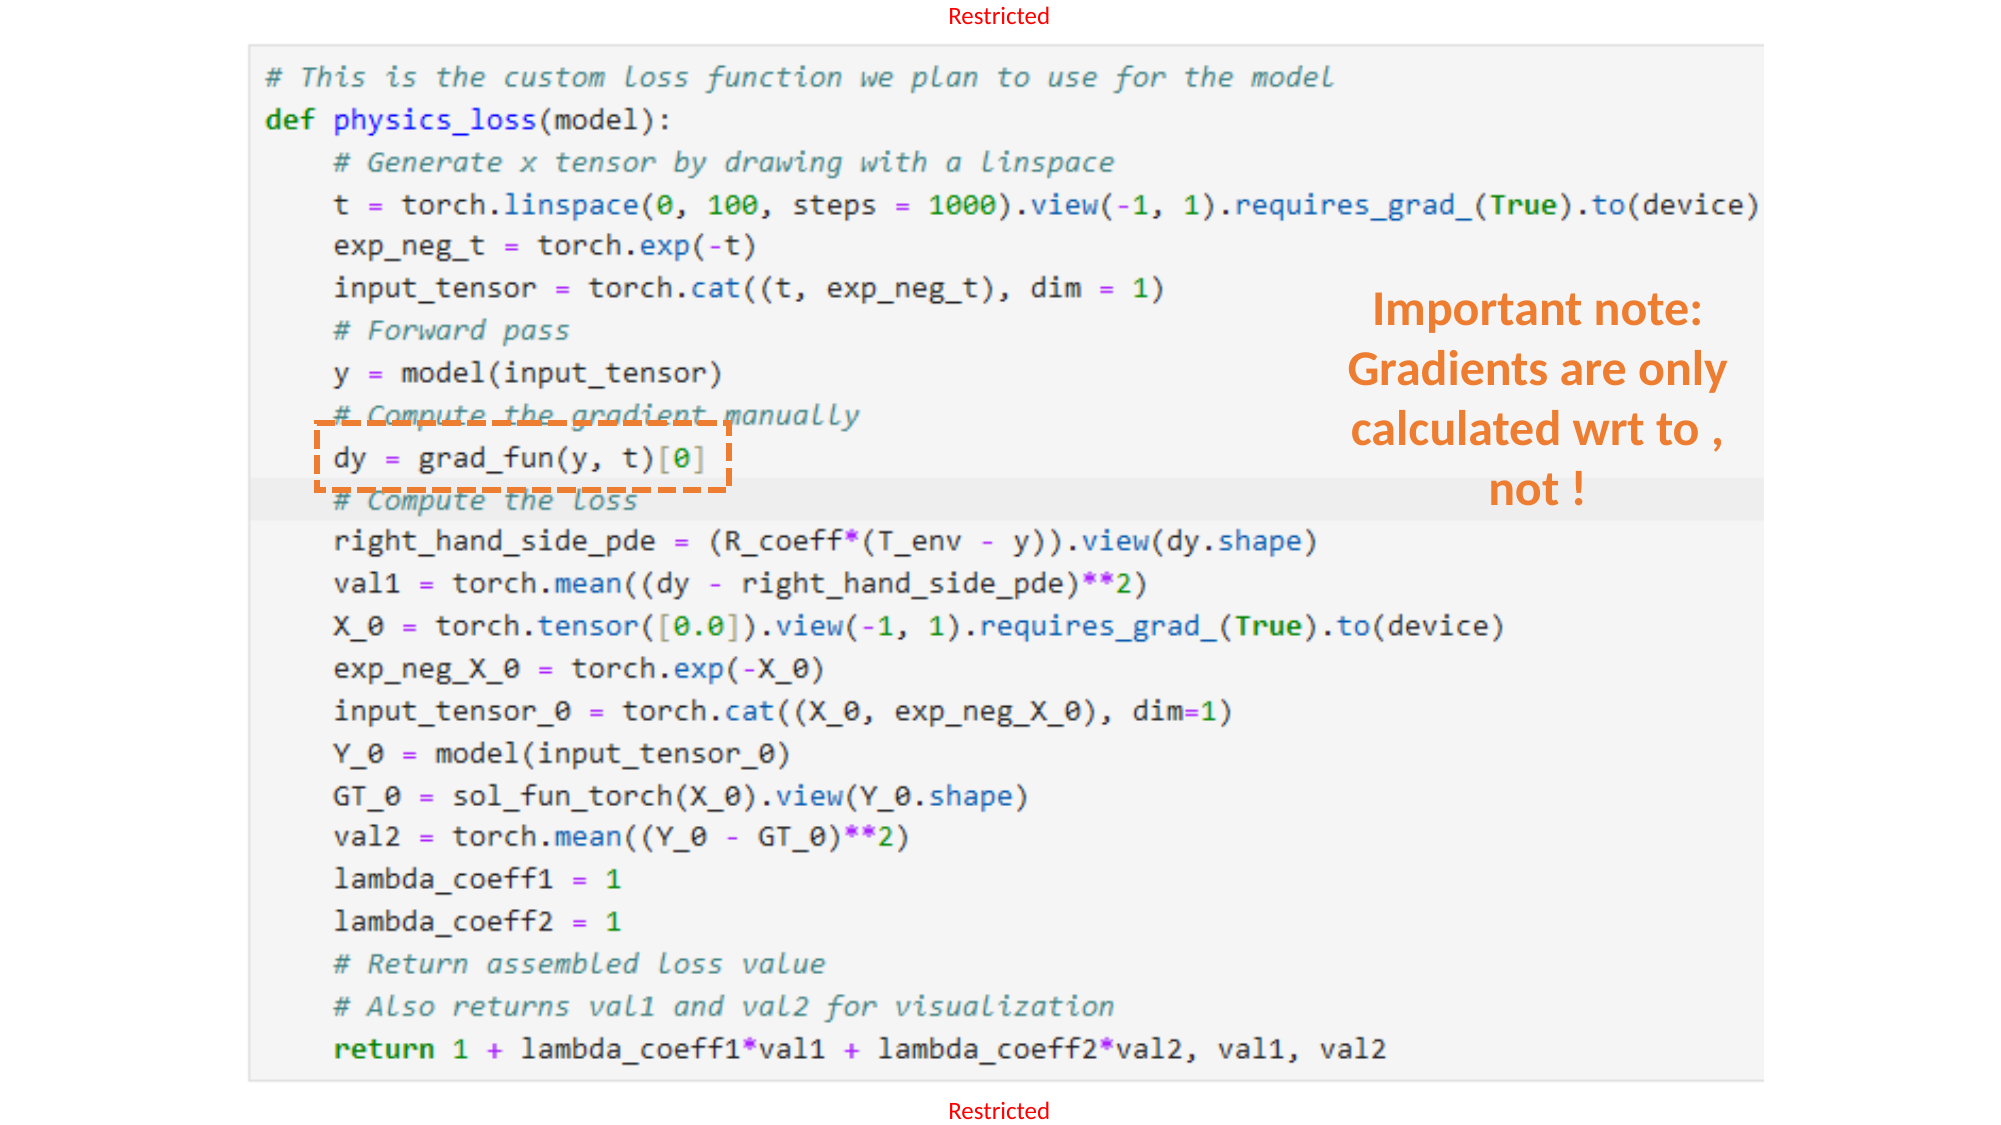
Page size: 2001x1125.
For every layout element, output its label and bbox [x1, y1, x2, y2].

picture [236, 32, 1764, 1093]
